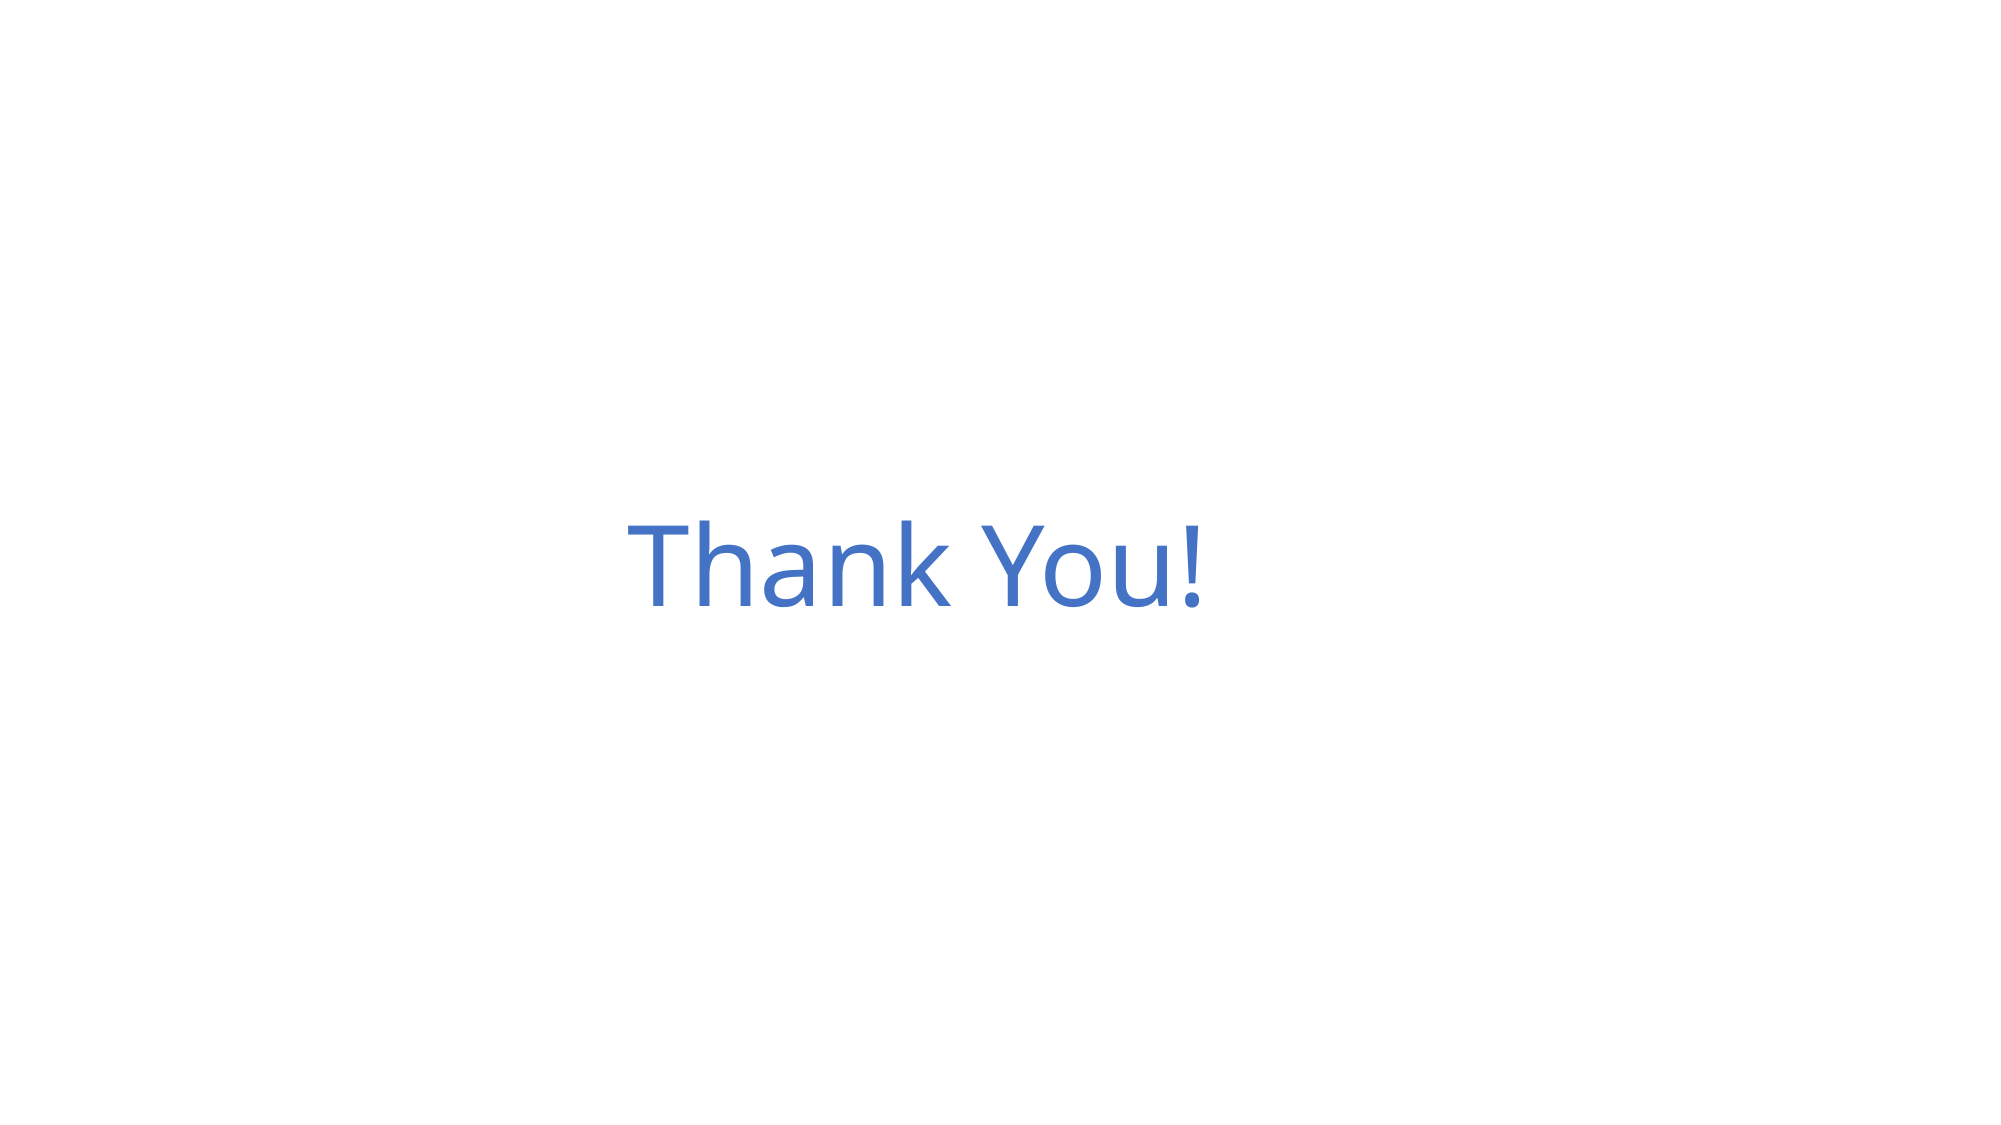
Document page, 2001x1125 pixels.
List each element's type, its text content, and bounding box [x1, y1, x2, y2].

title Thank You! [247, 361, 1588, 780]
